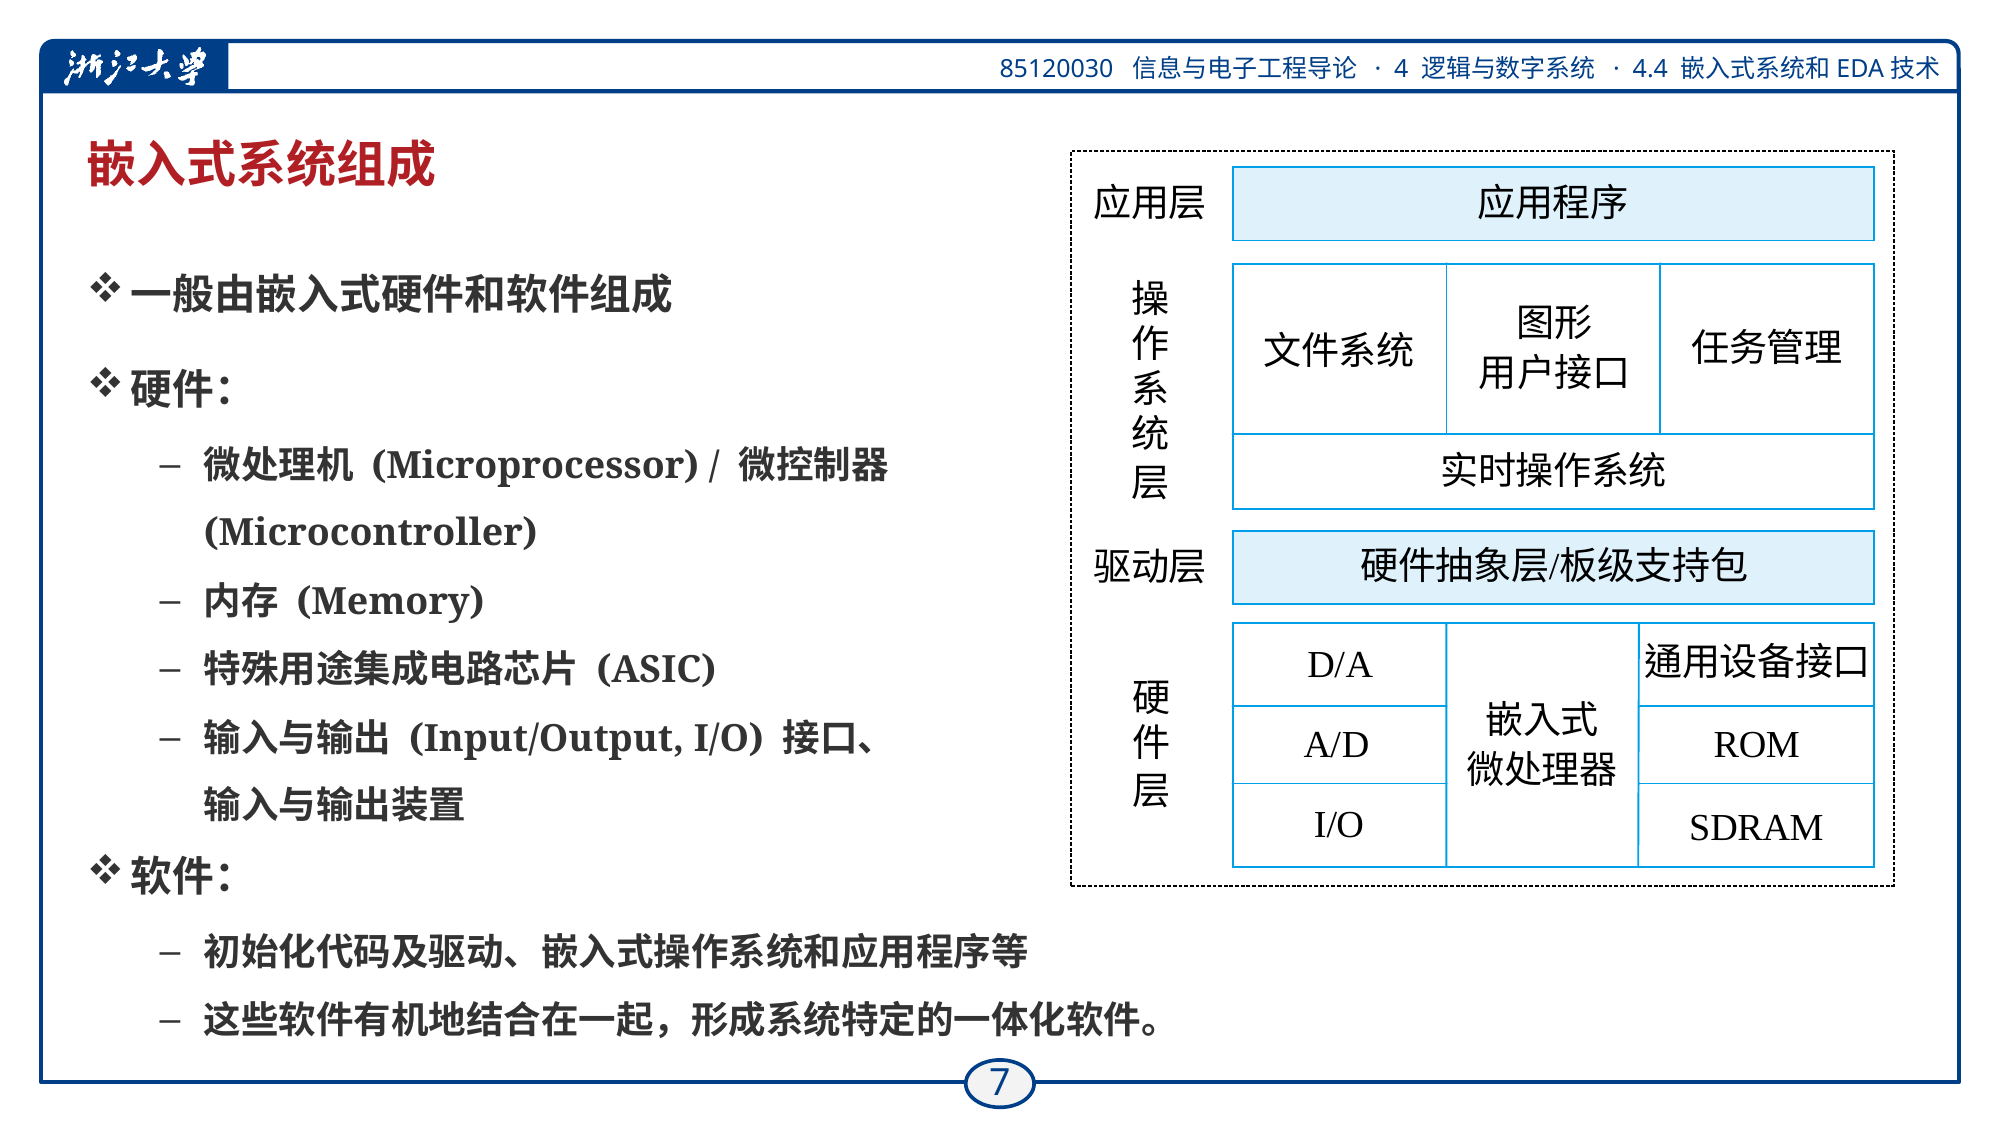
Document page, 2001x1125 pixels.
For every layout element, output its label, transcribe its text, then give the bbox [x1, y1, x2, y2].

title 嵌入式系统组成 [72, 125, 1926, 198]
text_box 软件： 初始化代码及驱动、嵌入式操作系统和应用程序等 这些软件有机地结合在一起，形成系统特定的一体化软件。 [72, 816, 1676, 1060]
list 一般由嵌入式硬件和软件组成 硬件： 微处理机 (Microprocessor) / 微控制器 (Microcontroller) 内存 (Memory) 特殊用途集成电路芯片 (ASIC) 输入与输出 (Input/Output, I/O) 接口、输入与输出装置 [72, 235, 946, 816]
picture [55, 39, 215, 91]
picture [1065, 145, 1898, 889]
